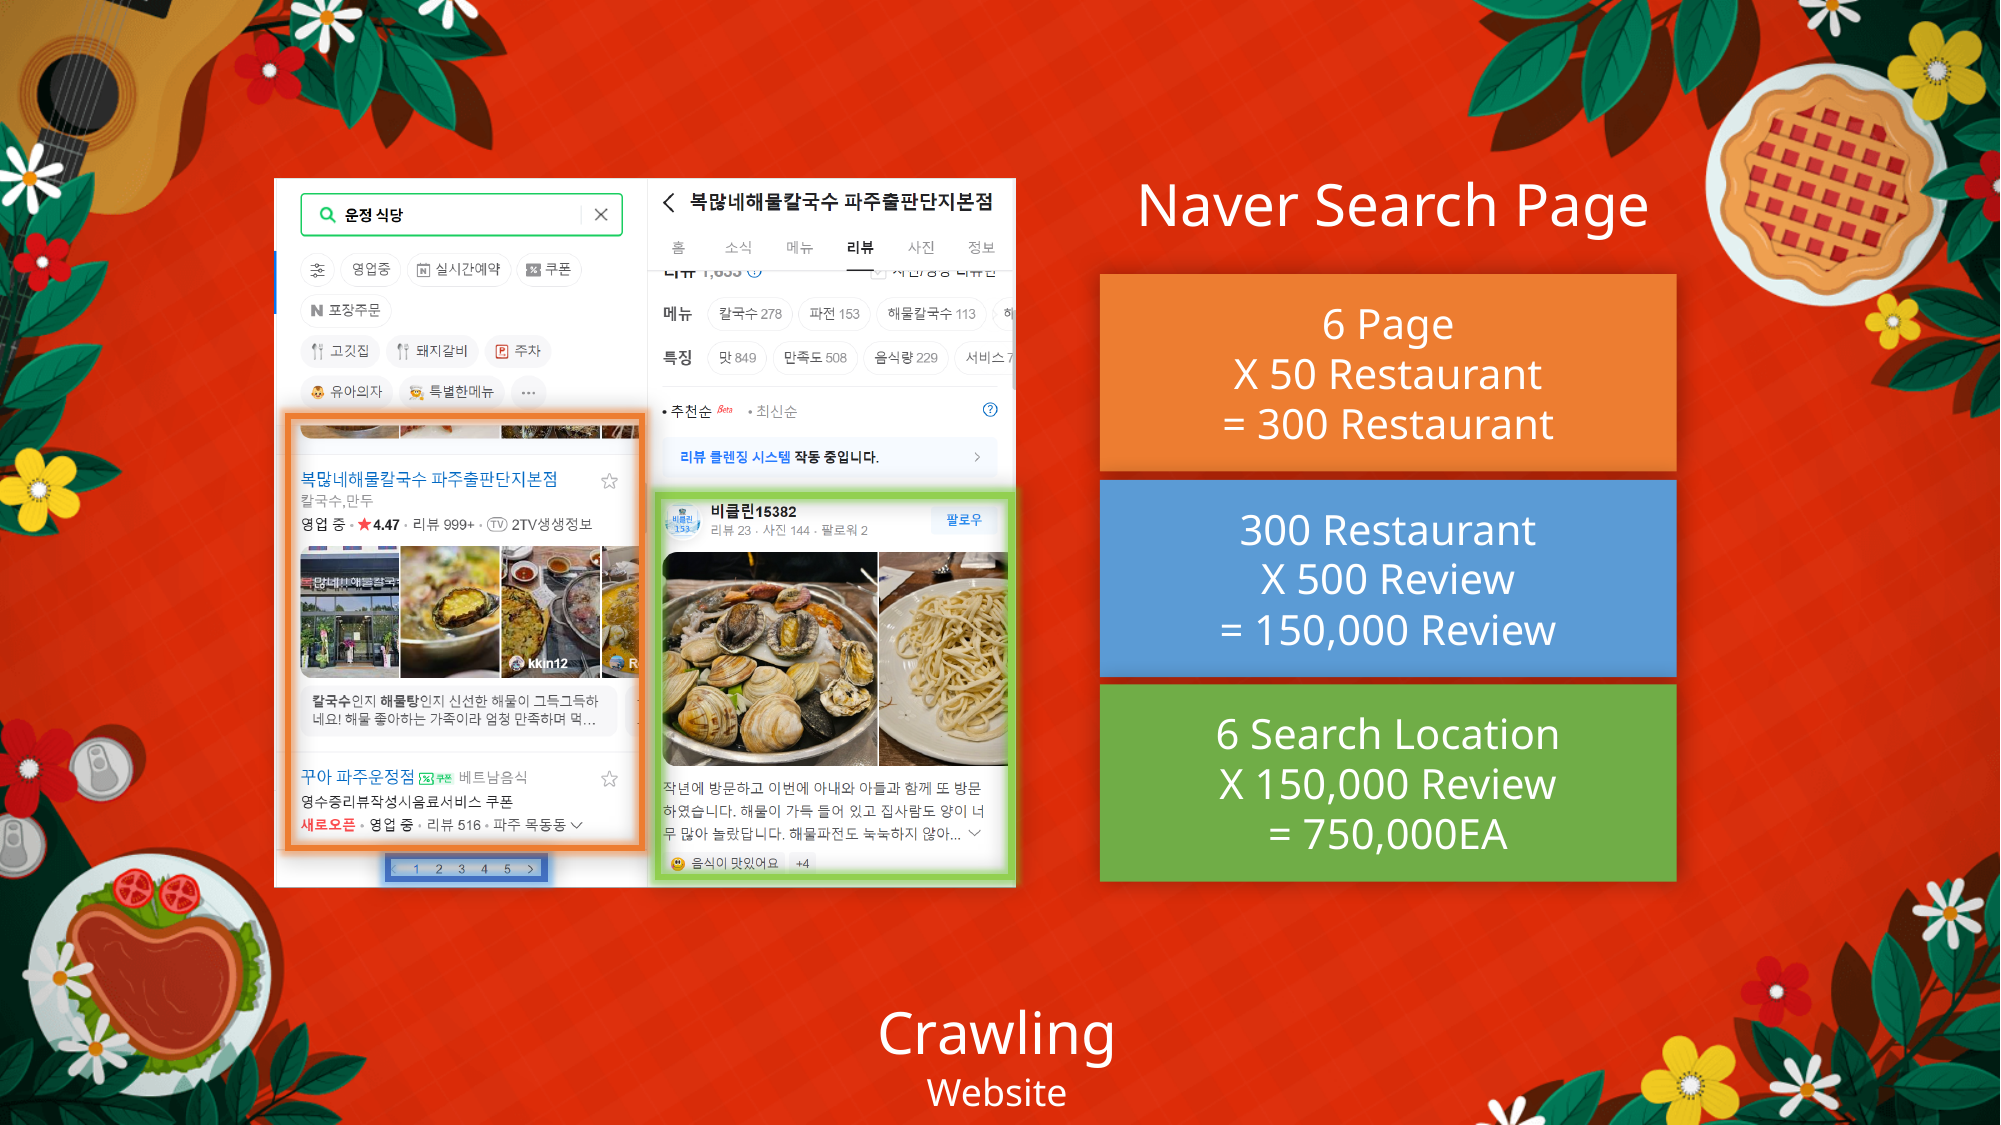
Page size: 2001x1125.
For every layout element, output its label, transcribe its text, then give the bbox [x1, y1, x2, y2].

text_box 300 Restaurant X 500 Review = 150,000 Review [1099, 479, 1677, 671]
text_box Crawling [326, 989, 1668, 1061]
picture [0, 0, 2000, 1125]
text_box 6 Search Location X 150,000 Review = 750,000EA [1099, 684, 1677, 882]
text_box 6 Page X 50 Restaurant = 300 Restaurant [1099, 274, 1677, 467]
text_box Website [326, 1061, 1668, 1122]
text_box Naver Search Page [1121, 161, 1666, 246]
